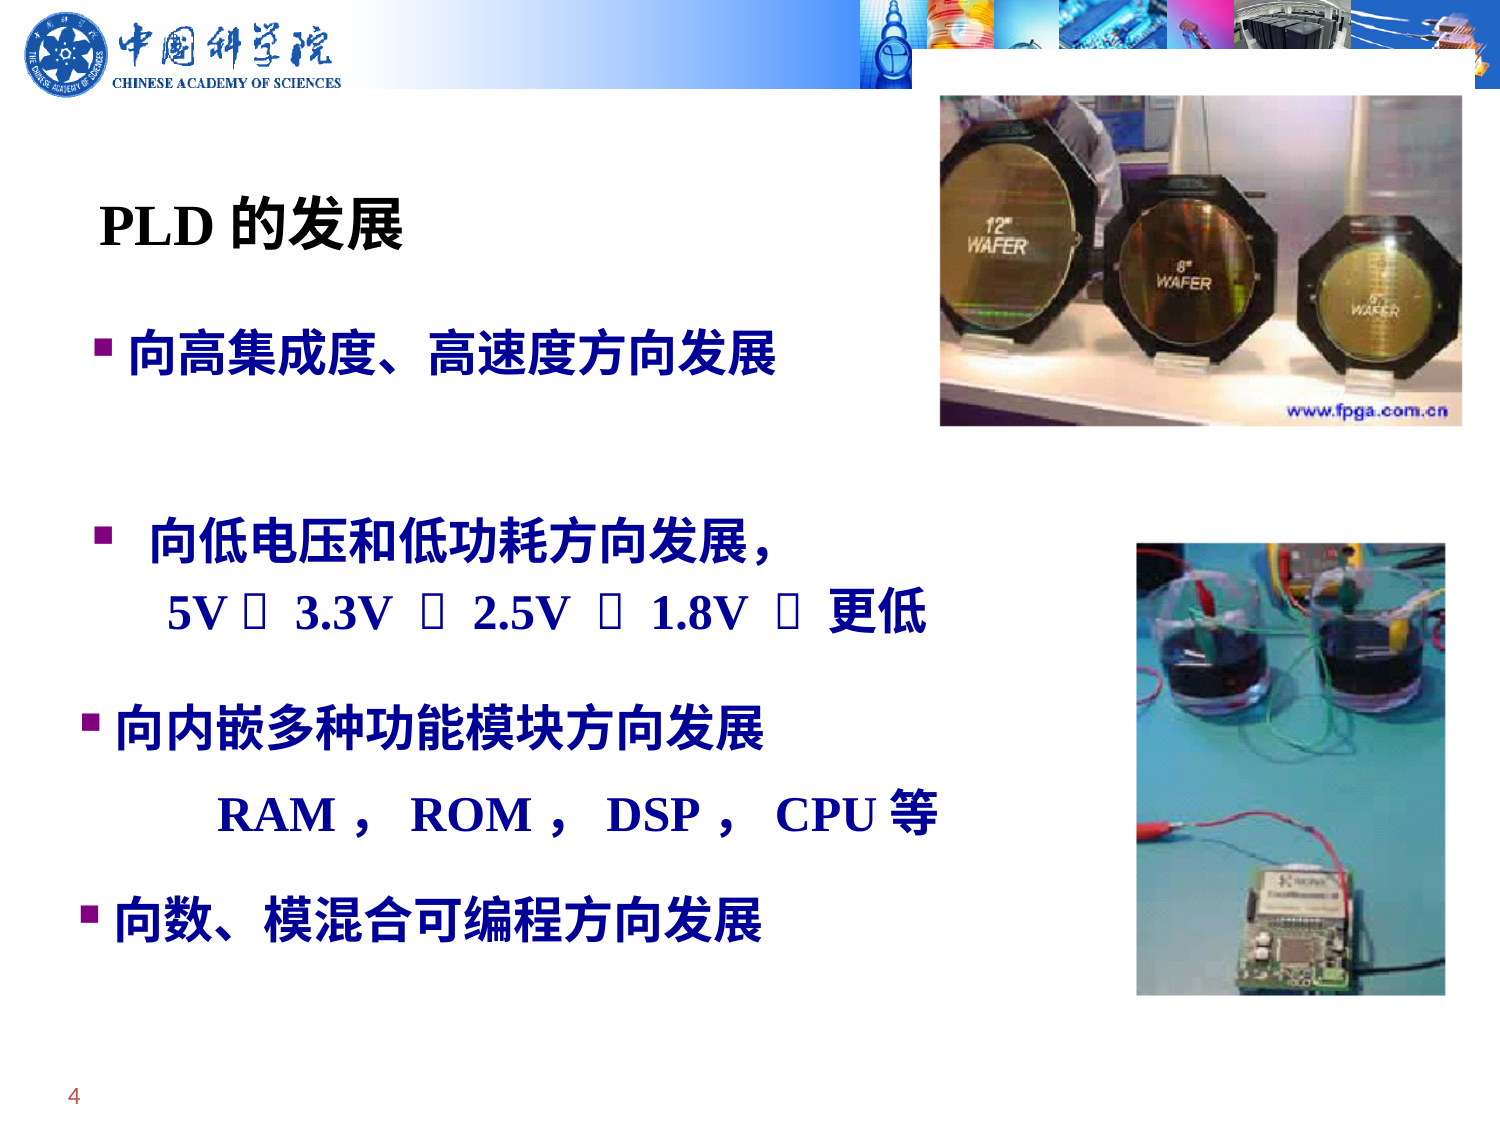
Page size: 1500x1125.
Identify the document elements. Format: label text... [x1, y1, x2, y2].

text_box 向内嵌多种功能模块方向发展 RAM，ROM，DSP，CPU等 [64, 689, 1015, 850]
picture [860, 0, 1500, 433]
picture [1099, 487, 1500, 1071]
text_box PLD的发展 [70, 152, 683, 265]
text_box 向数、模混合可编程方向发展 [63, 881, 779, 957]
text_box 向高集成度、高速度方向发展 [77, 314, 965, 475]
text_box 向低电压和低功耗方向发展， 5V  3.3V  2.5V  1.8V  更低 [77, 501, 1015, 689]
picture [23, 10, 349, 102]
